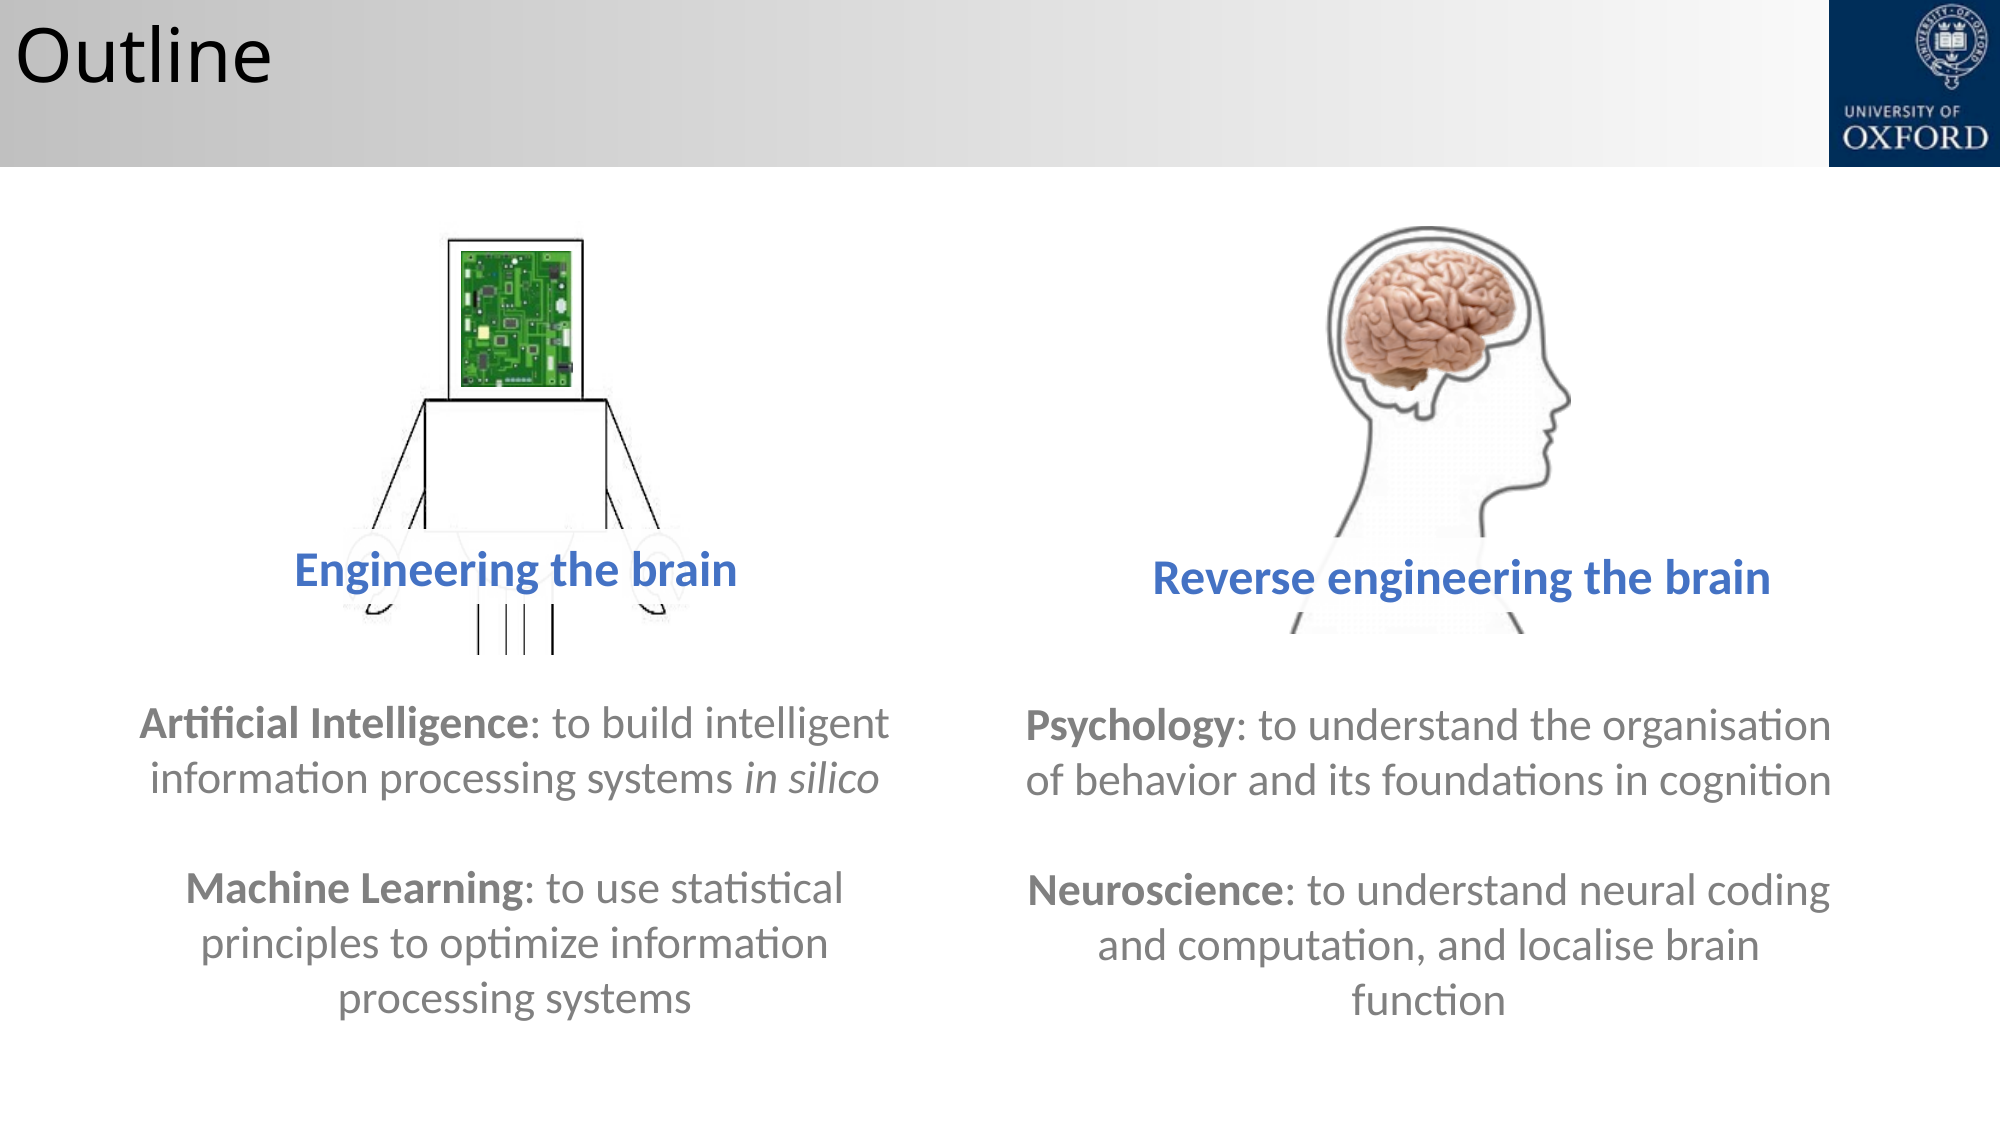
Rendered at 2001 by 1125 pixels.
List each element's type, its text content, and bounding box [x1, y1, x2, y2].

text_box Outline [0, 0, 1478, 105]
text_box [0, 0, 1829, 167]
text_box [87, 221, 942, 1035]
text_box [1001, 226, 1857, 1036]
picture [1829, 0, 2000, 167]
